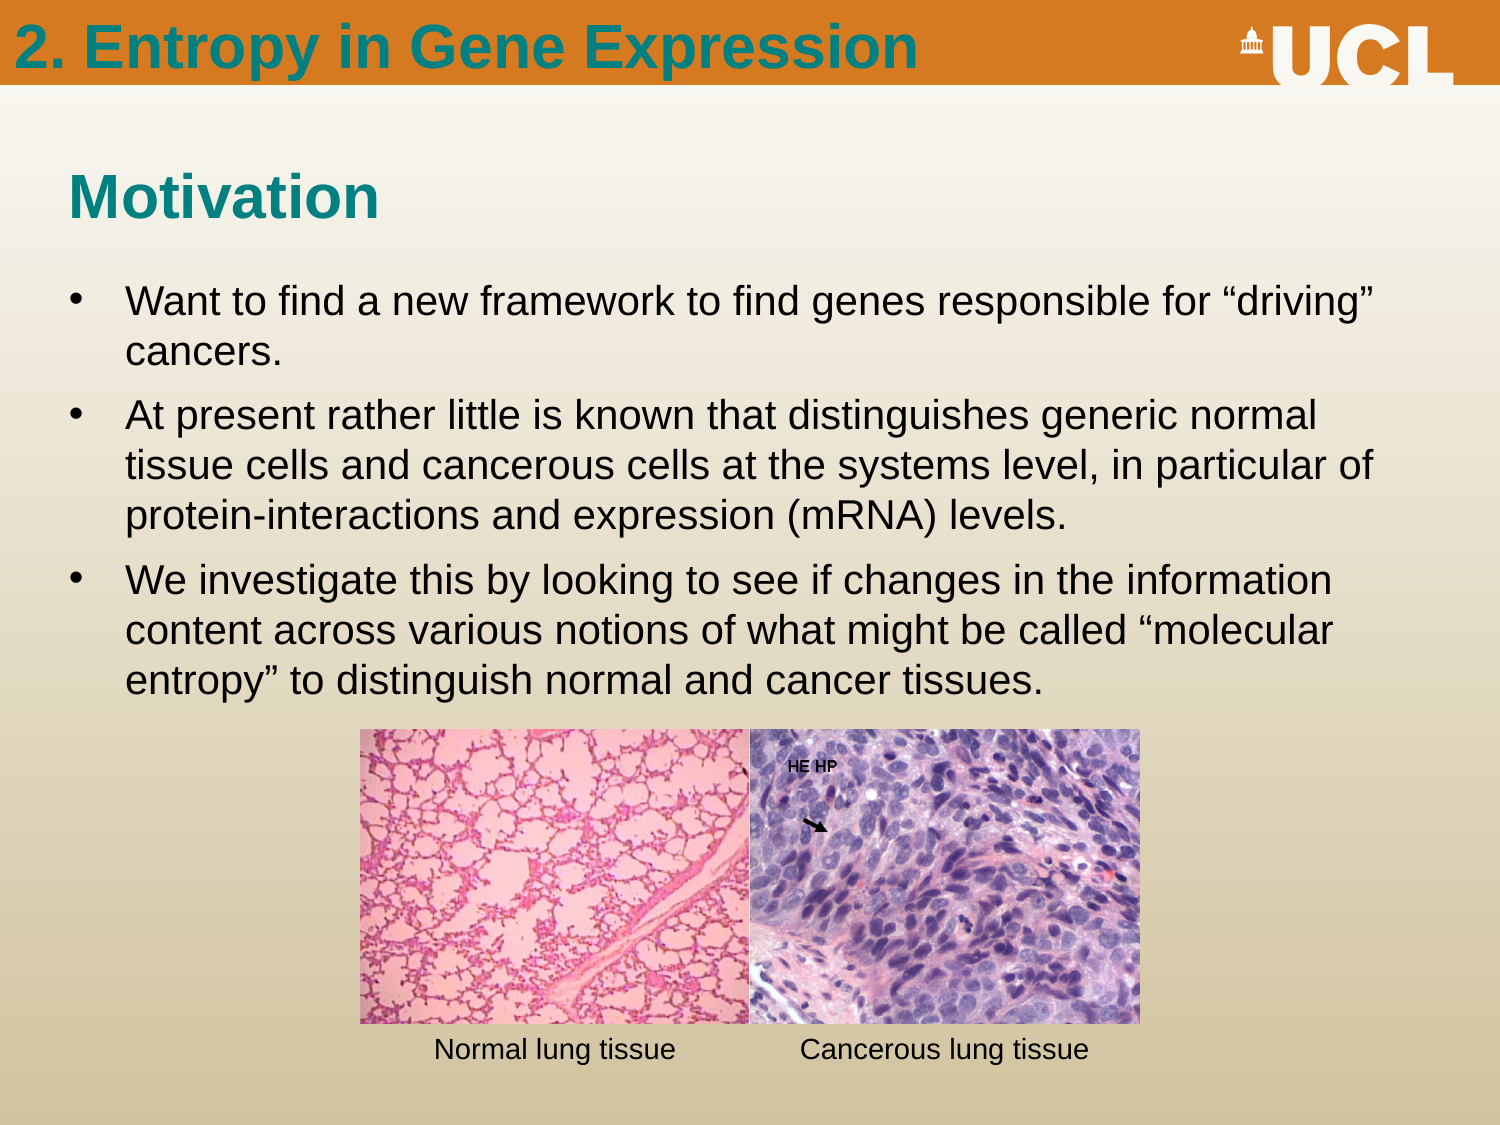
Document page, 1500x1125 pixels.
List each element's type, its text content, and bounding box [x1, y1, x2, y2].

title 2. Entropy in Gene Expression [0, 0, 1393, 89]
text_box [359, 729, 1140, 1024]
picture [1393, 0, 1500, 85]
list Want to find a new framework to find genes responsible for “driving” cancers. At present rather little is known that distinguishes generic normal tissue cells and cancerous cells at the systems level, in particular of protein-interactions and expression (mRNA) levels. We investigate this by looking to see if changes in the information content across various notions of what might be called “molecular entropy” to distinguish normal and cancer tissues. [54, 265, 1447, 752]
text_box Normal lung tissue [389, 1033, 721, 1074]
title Motivation [54, 148, 1447, 240]
text_box Cancerous lung tissue [779, 1033, 1111, 1074]
